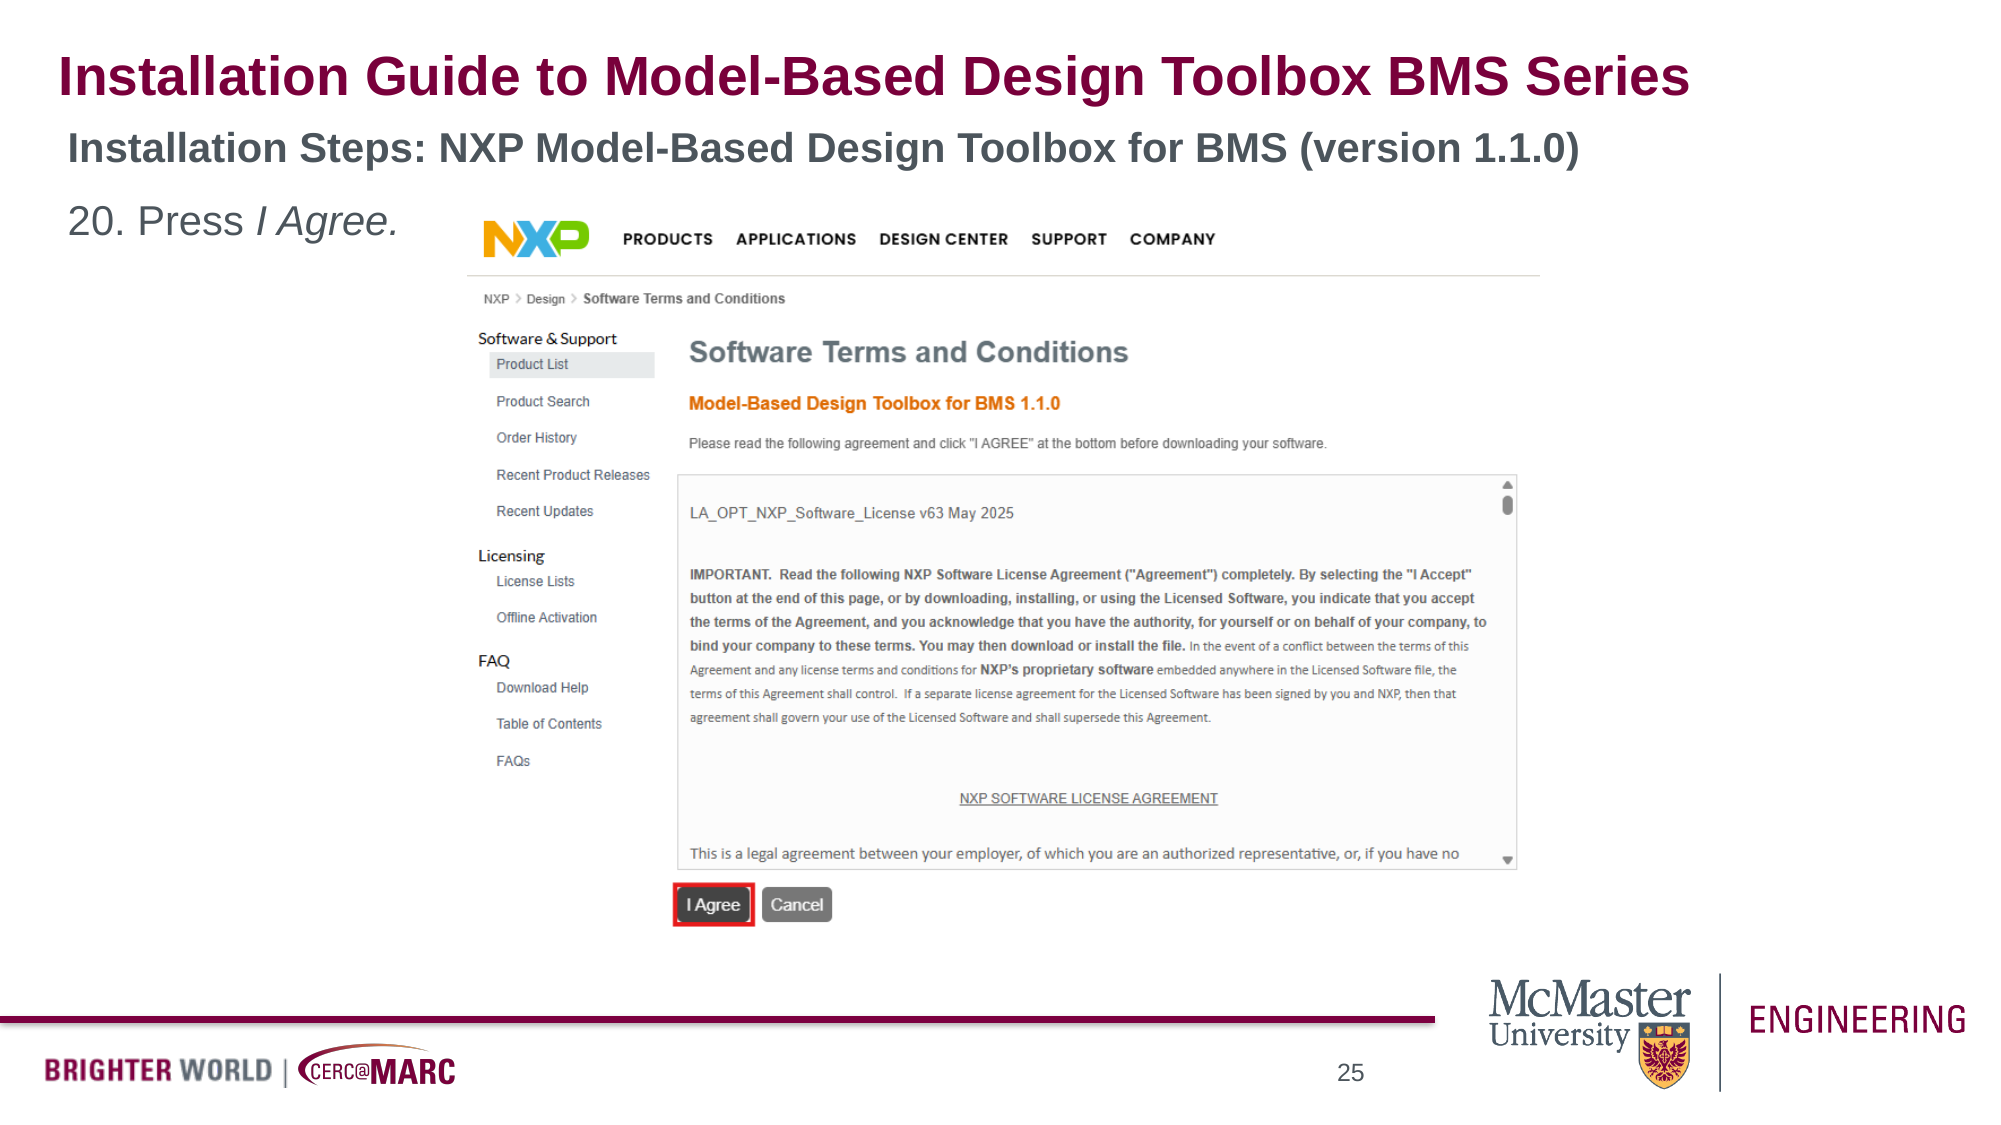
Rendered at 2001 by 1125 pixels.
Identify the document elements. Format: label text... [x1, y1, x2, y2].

list Installation Steps: NXP Model-Based Design Toolbox for BMS (version 1.1.0) 20. Press I Agree. [44, 106, 1965, 543]
title Installation Guide to Model-Based Design Toolbox BMS Series [43, 0, 1965, 106]
picture [467, 204, 1965, 1092]
slide_number 25 [1260, 1041, 1365, 1101]
picture [43, 1031, 465, 1097]
